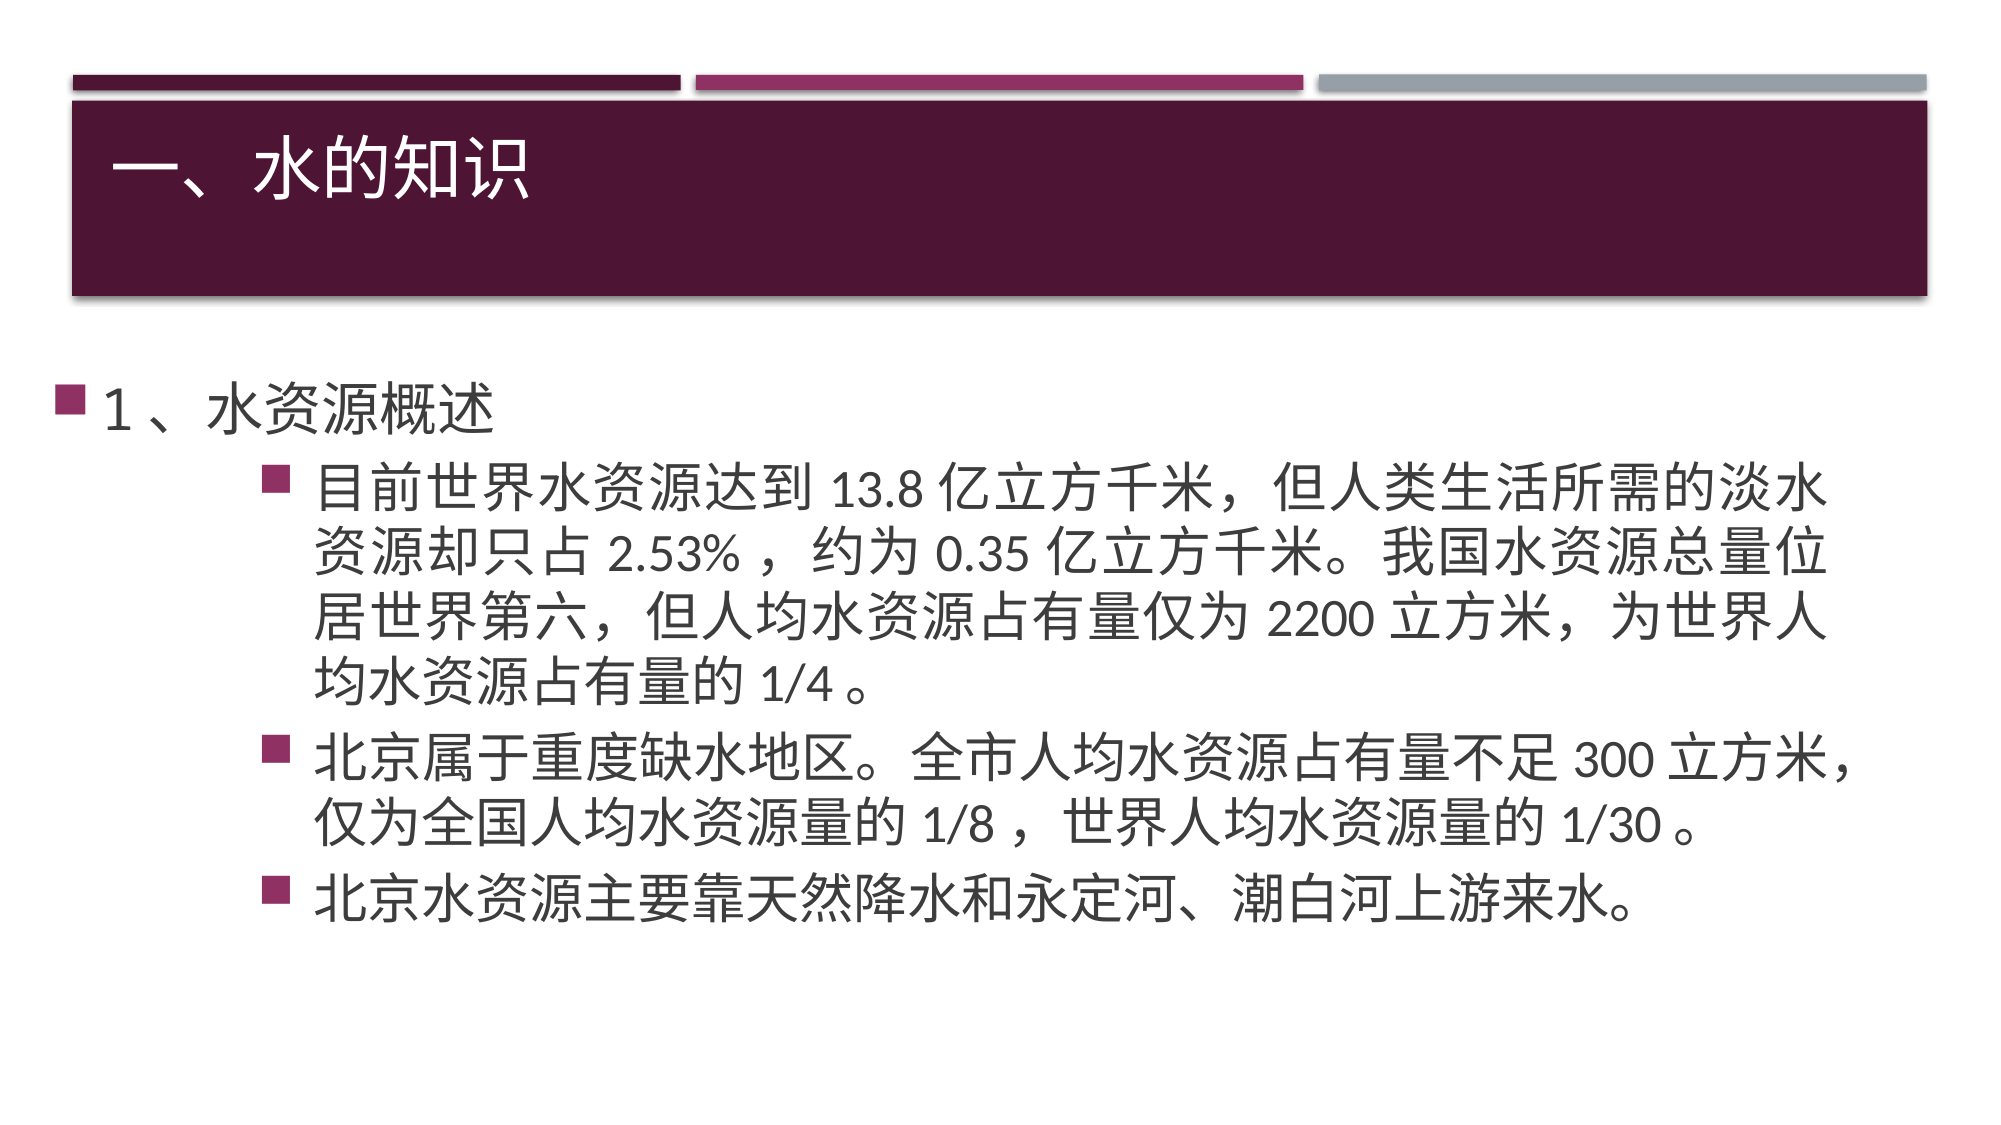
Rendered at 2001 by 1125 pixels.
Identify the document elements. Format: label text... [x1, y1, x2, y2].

list 1、水资源概述 目前世界水资源达到13.8亿立方千米，但人类生活所需的淡水资源却只占2.53%，约为0.35亿立方千米。我国水资源总量位居世界第六，但人均水资源占有量仅为2200立方米，为世界人均水资源占有量的1/4。 北京属于重度缺水地区。全市人均水资源占有量不足300立方米，仅为全国人均水资源量的1/8，世界人均水资源量的1/30。 北京水资源主要靠天然降水和永定河、潮白河上游来水。 [34, 364, 1845, 969]
title 一、水的知识 [95, 115, 1905, 282]
